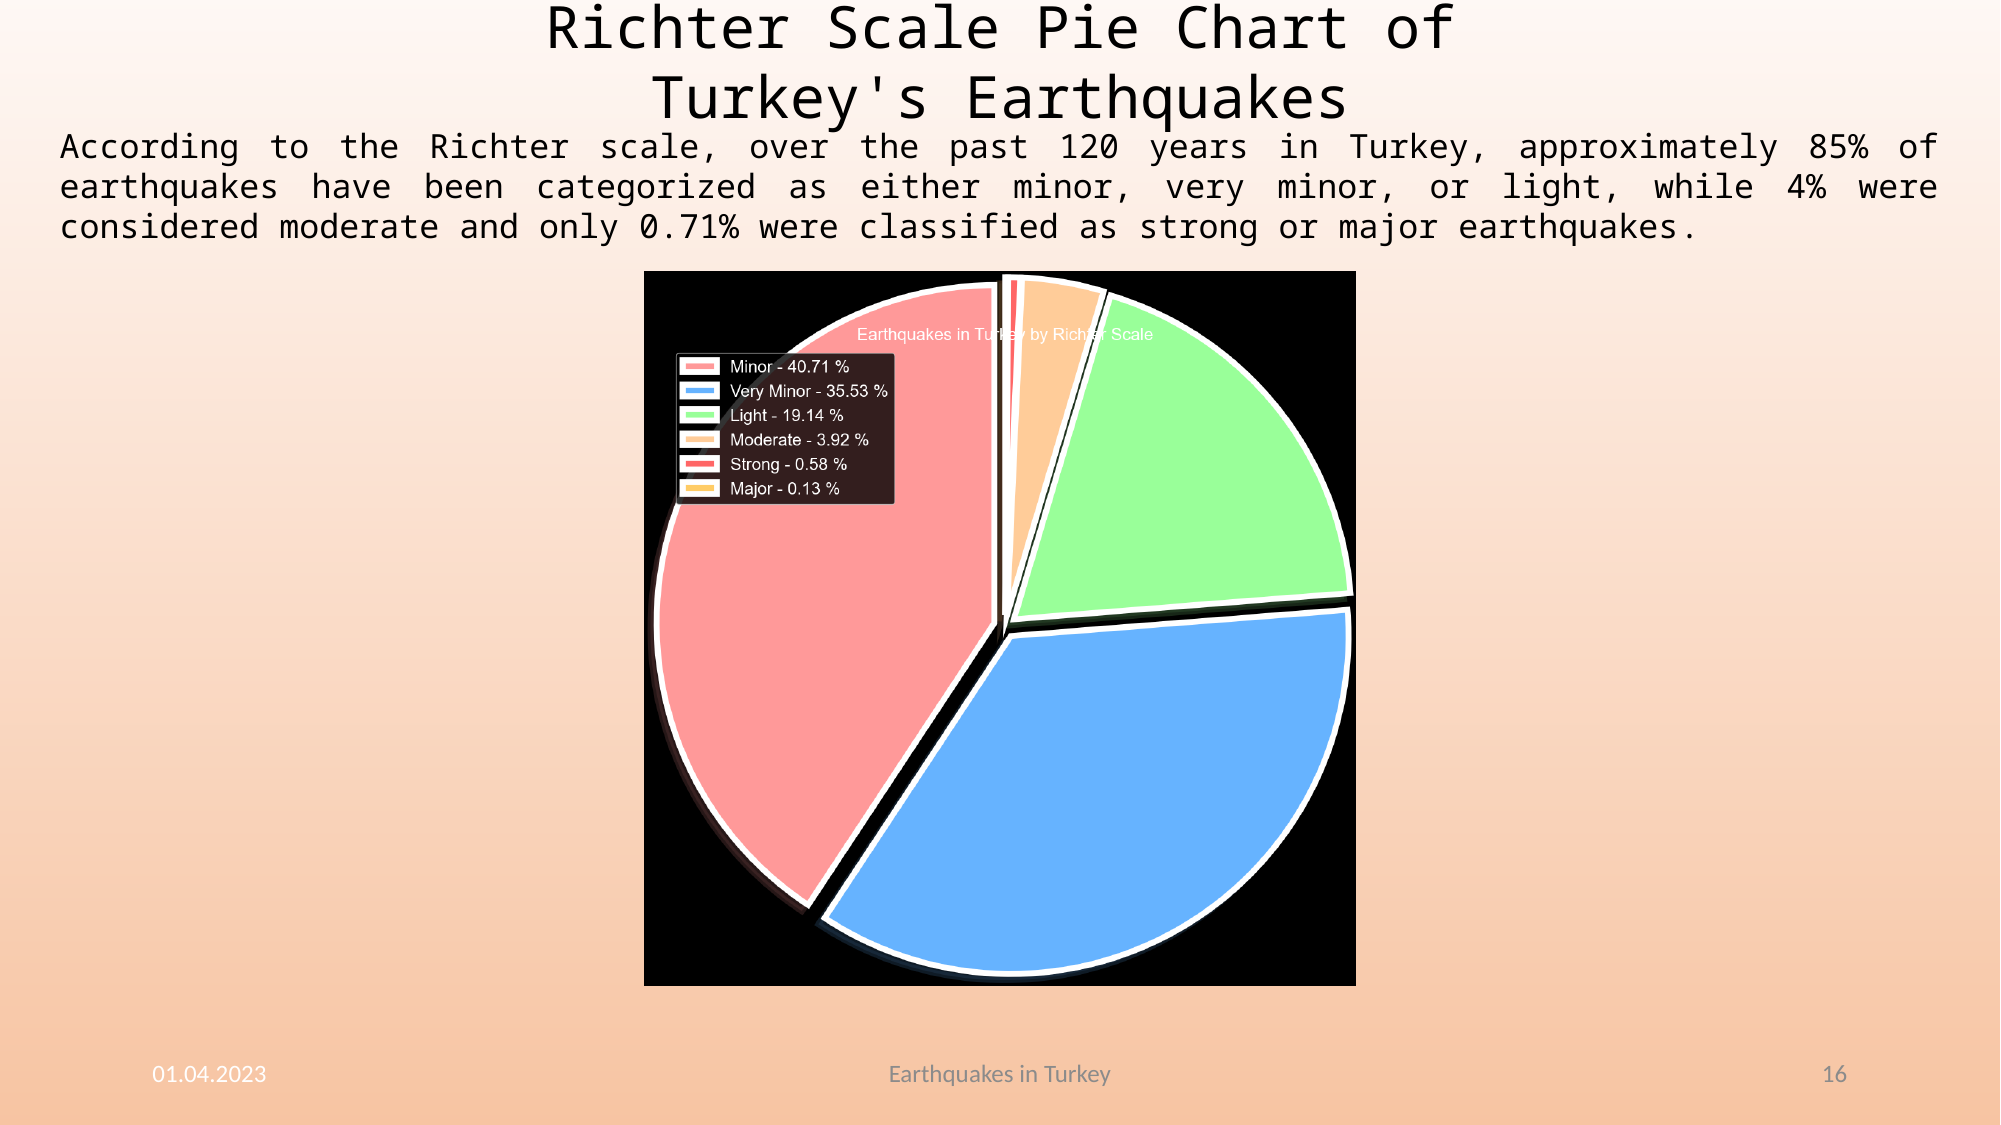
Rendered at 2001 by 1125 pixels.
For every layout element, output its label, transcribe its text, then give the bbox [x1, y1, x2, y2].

footer Earthquakes in Turkey [662, 1042, 1338, 1103]
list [644, 271, 1356, 986]
slide_number 16 [1412, 1042, 1863, 1103]
text_box Richter Scale Pie Chart of Turkey's Earthquakes [416, 0, 1583, 117]
text_box According to the Richter scale, over the past 120 years in Turkey, approximately 85% of earthquakes have been categorized as either minor, very minor, or light, while 4% were considered moderate and only 0.71% were classified as strong or major earthquakes. [44, 117, 1956, 253]
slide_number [137, 1042, 588, 1103]
